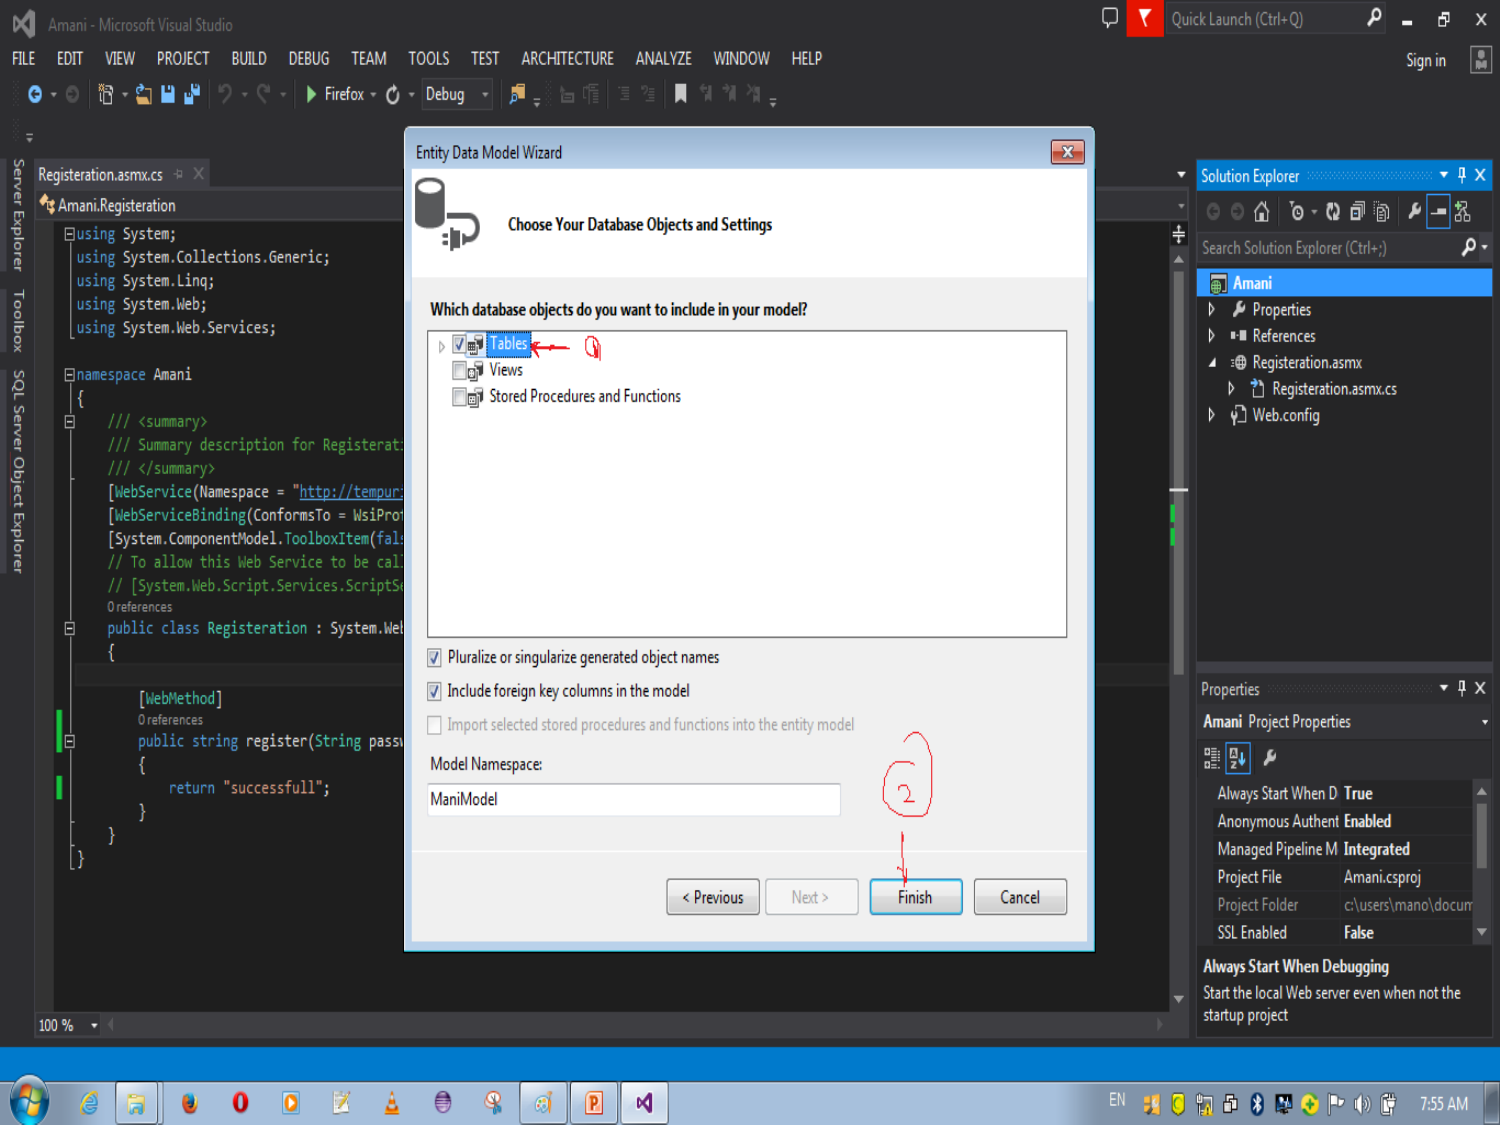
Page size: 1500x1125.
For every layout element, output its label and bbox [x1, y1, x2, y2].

list [0, 0, 1500, 1125]
